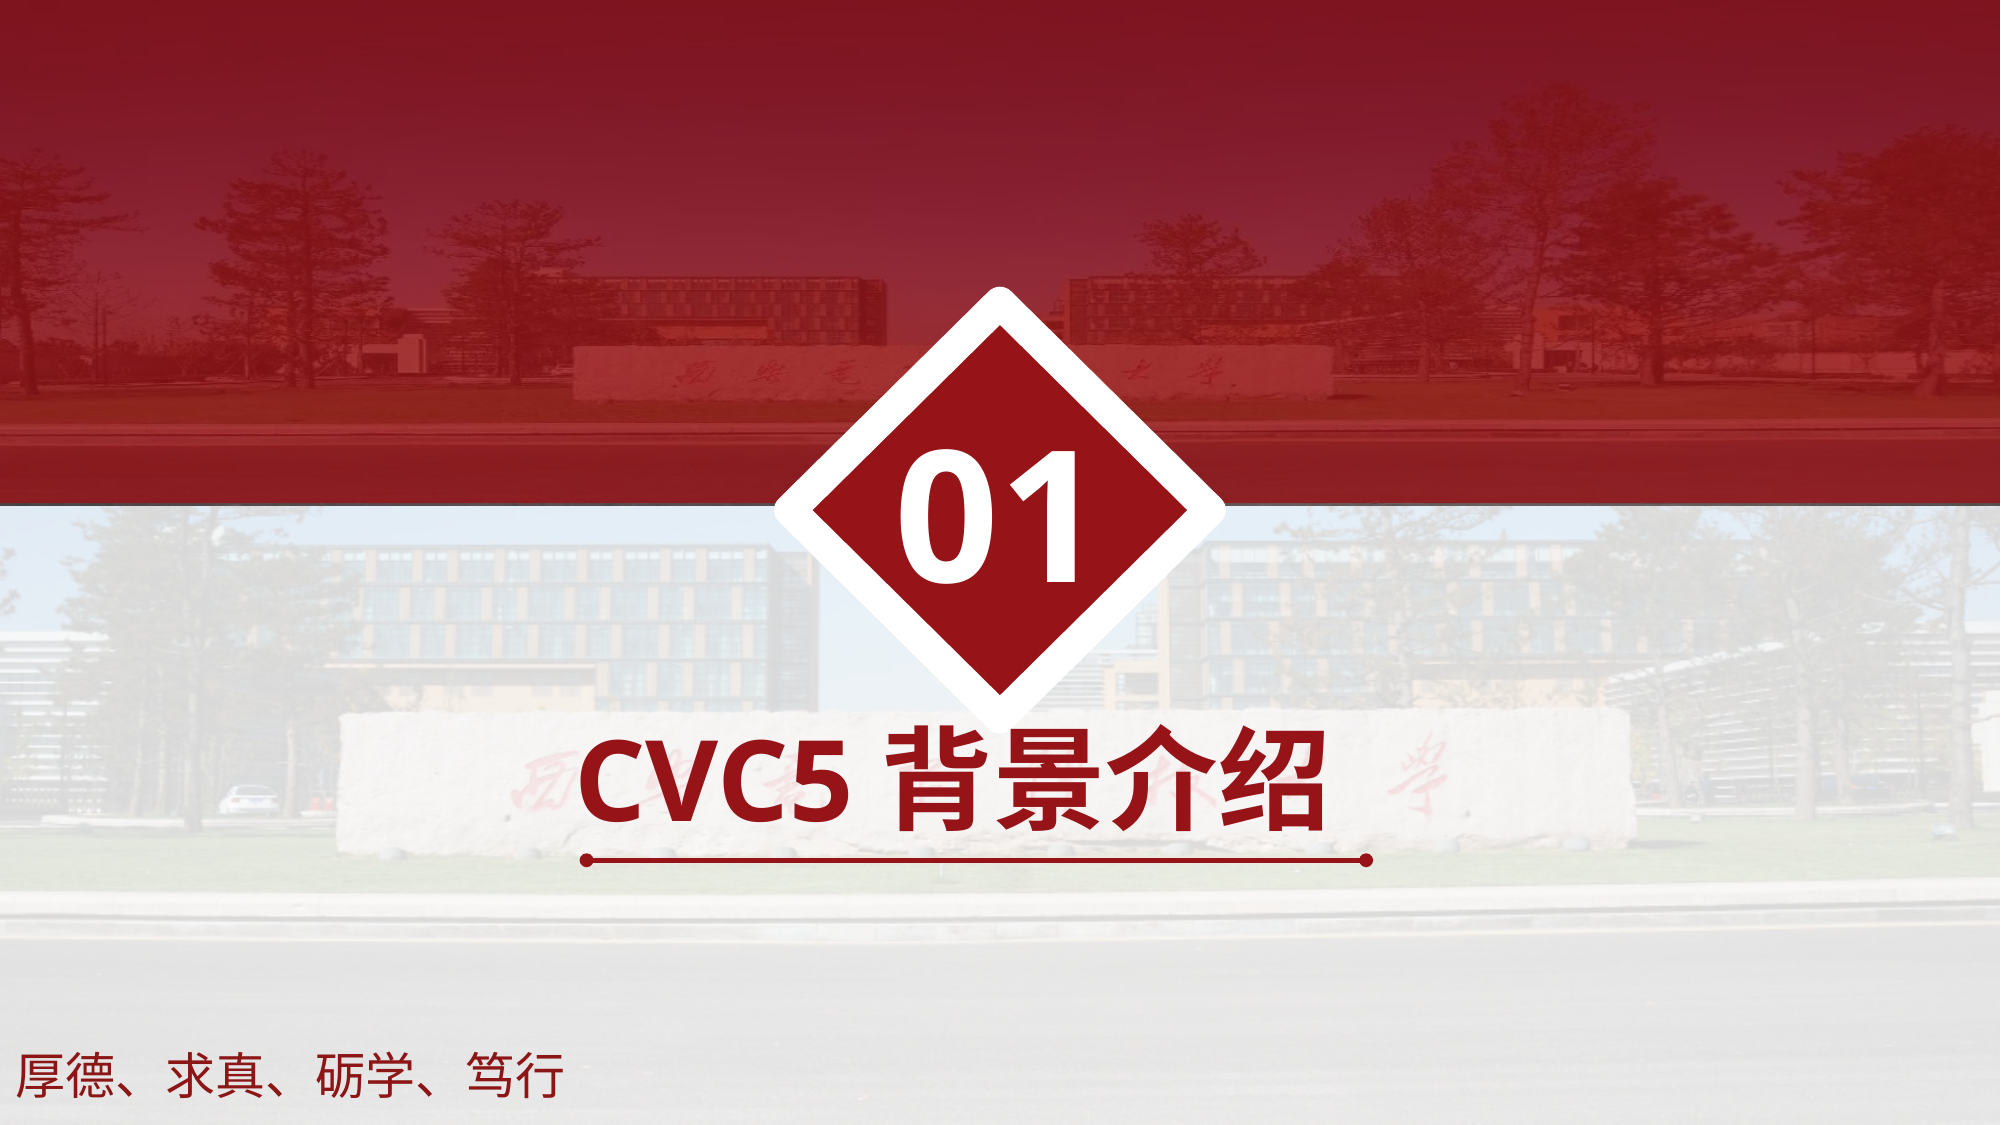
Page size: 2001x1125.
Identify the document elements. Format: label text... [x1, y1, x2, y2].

text_box CVC5背景介绍 [562, 714, 1437, 838]
text_box [1120, 506, 1210, 600]
text_box [908, 627, 1092, 714]
text_box [789, 506, 880, 600]
text_box 01 [880, 506, 1120, 627]
picture [0, 0, 2000, 506]
